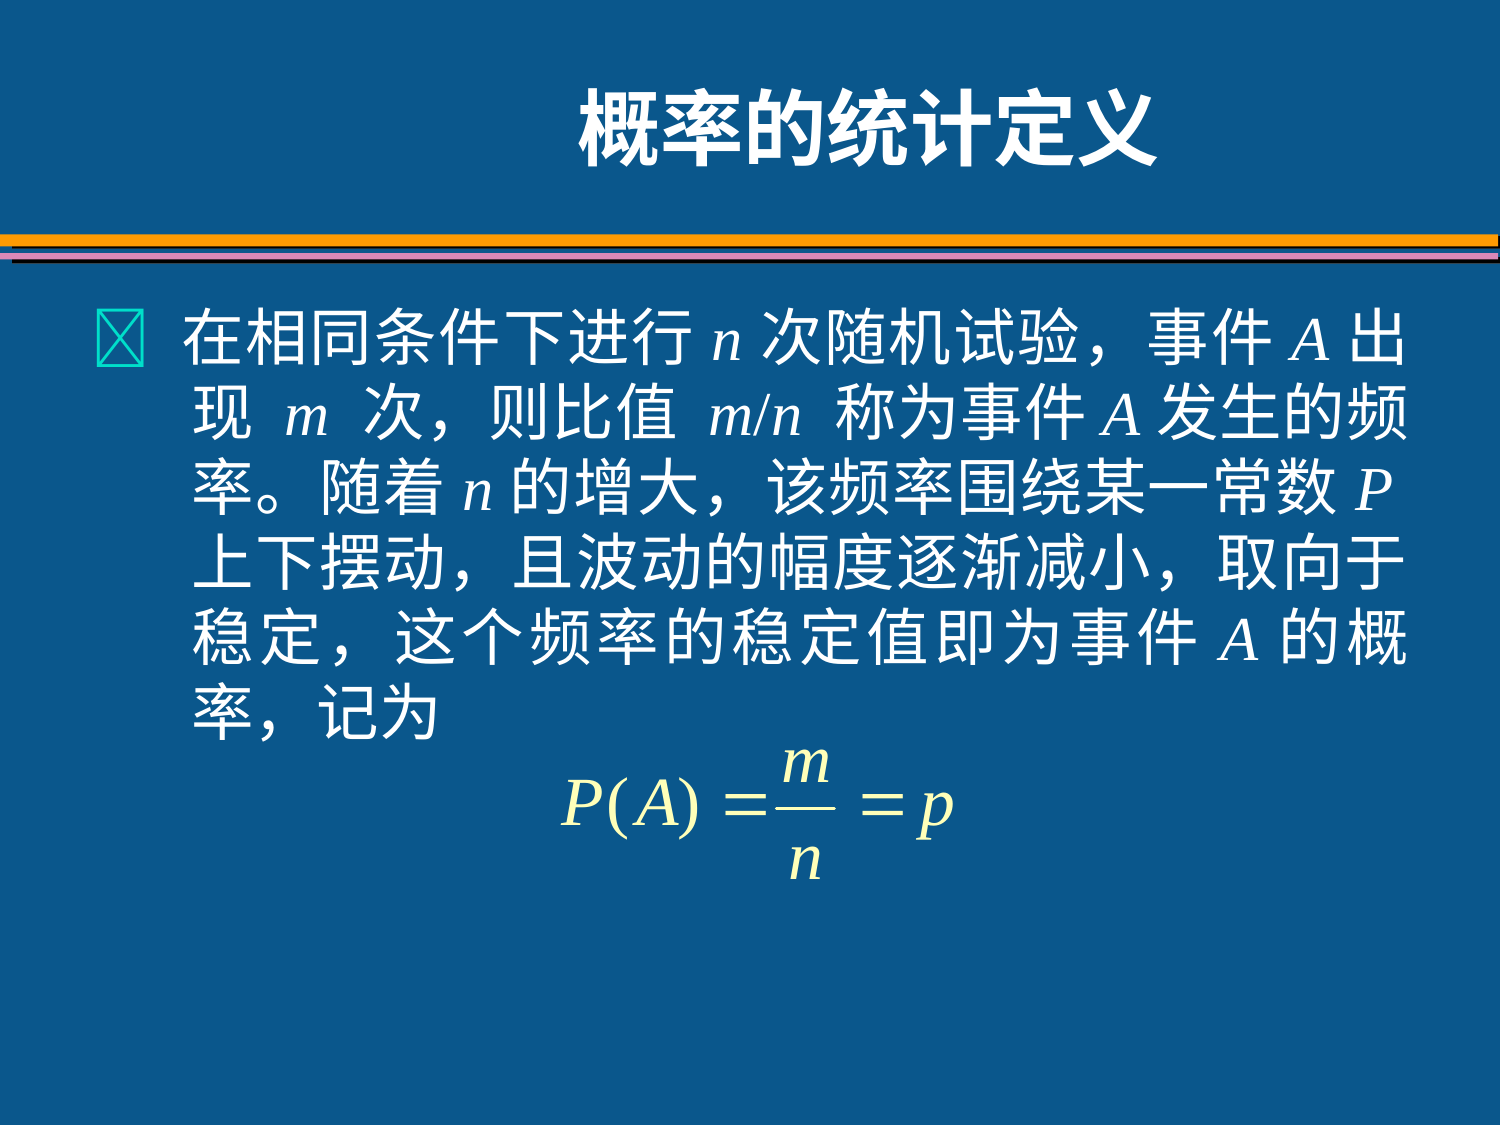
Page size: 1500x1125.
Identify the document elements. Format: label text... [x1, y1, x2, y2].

list  在相同条件下进行n次随机试验，事件A出现 m 次，则比值 m/n 称为事件A发生的频率。随着n的增大，该频率围绕某一常数P上下摆动，且波动的幅度逐渐减小，取向于稳定，这个频率的稳定值即为事件A的概率，记为 [76, 290, 1424, 991]
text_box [549, 716, 962, 892]
title 概率的统计定义 [312, 37, 1425, 225]
